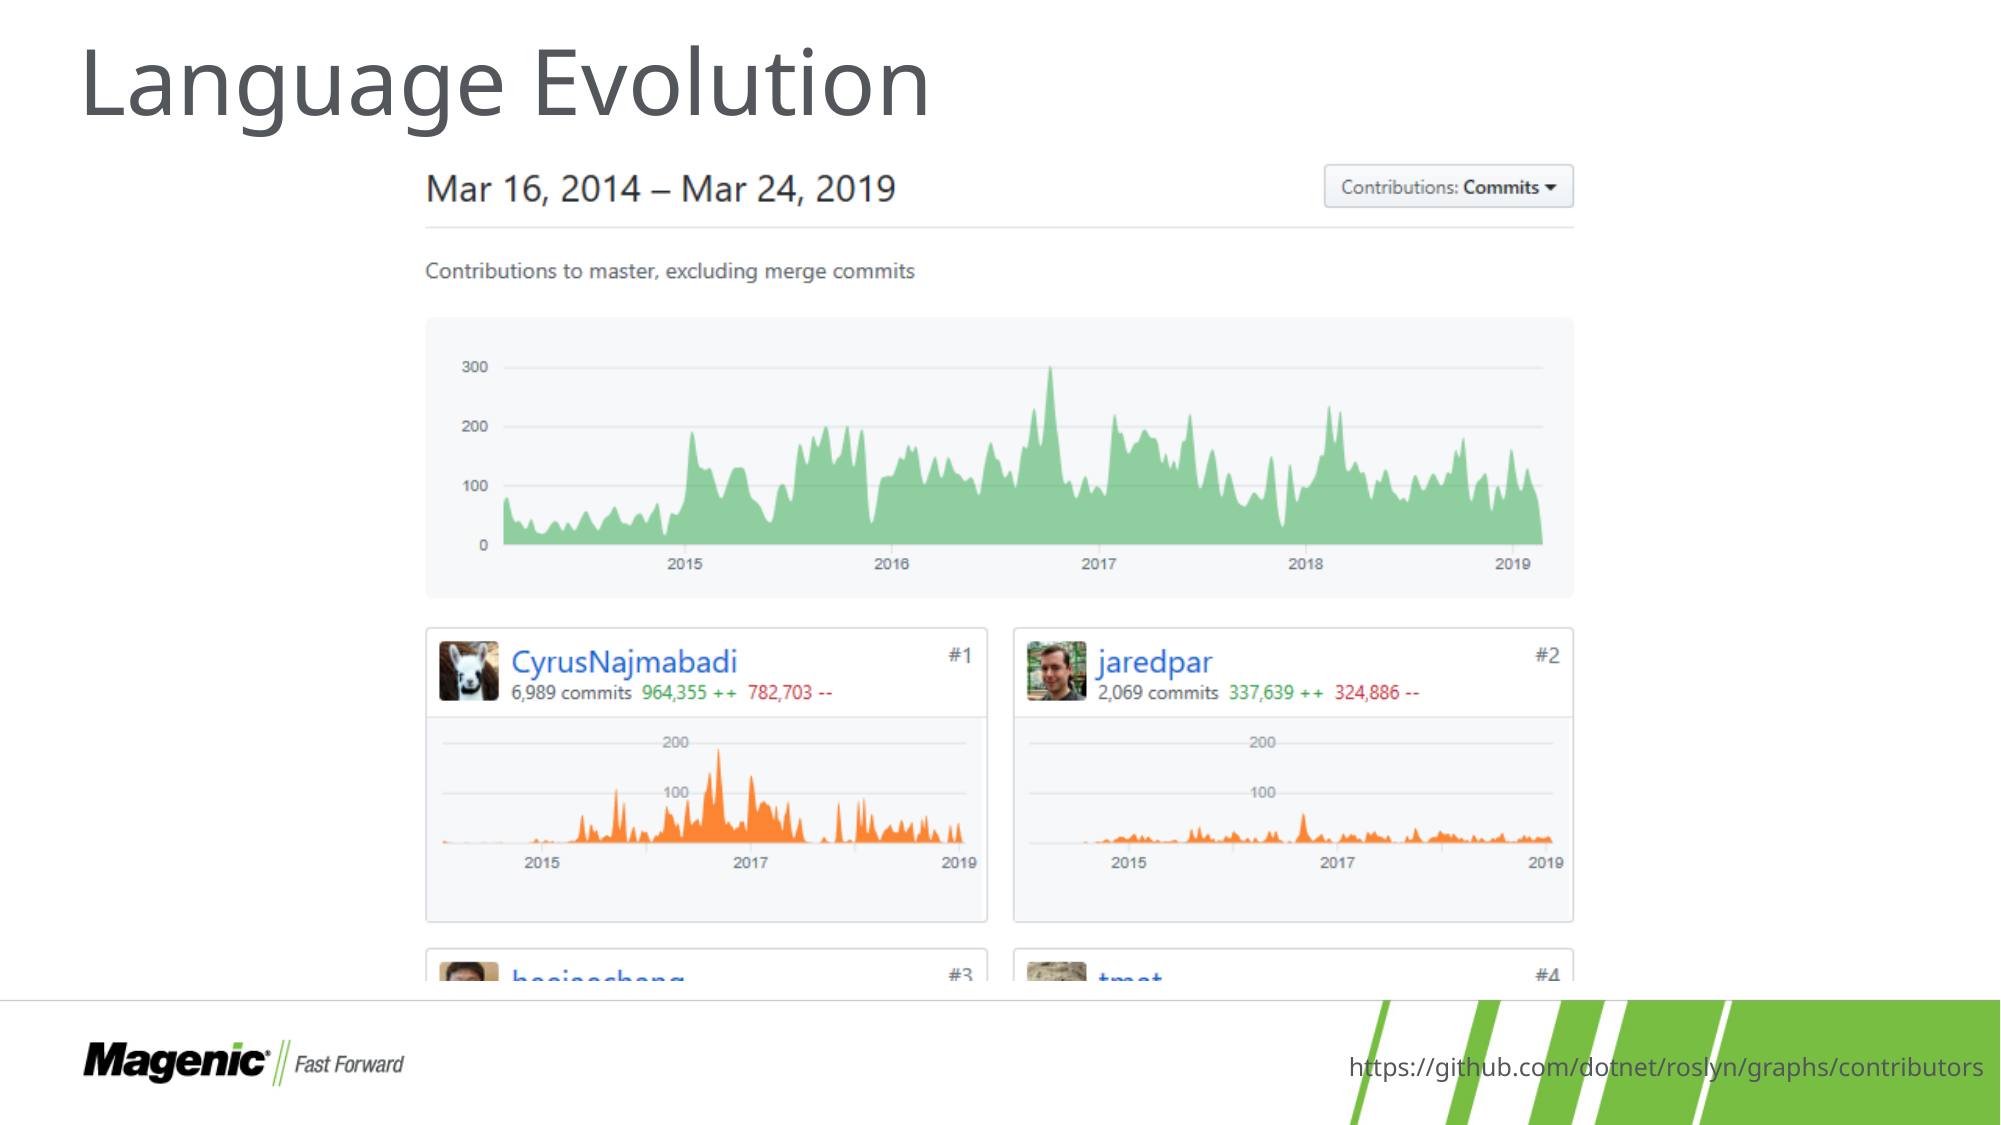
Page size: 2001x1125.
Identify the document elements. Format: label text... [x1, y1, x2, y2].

title Language Evolution [63, 41, 1938, 131]
text_box https://github.com/dotnet/roslyn/graphs/contributors [920, 1029, 2000, 1104]
picture [0, 0, 2001, 1125]
